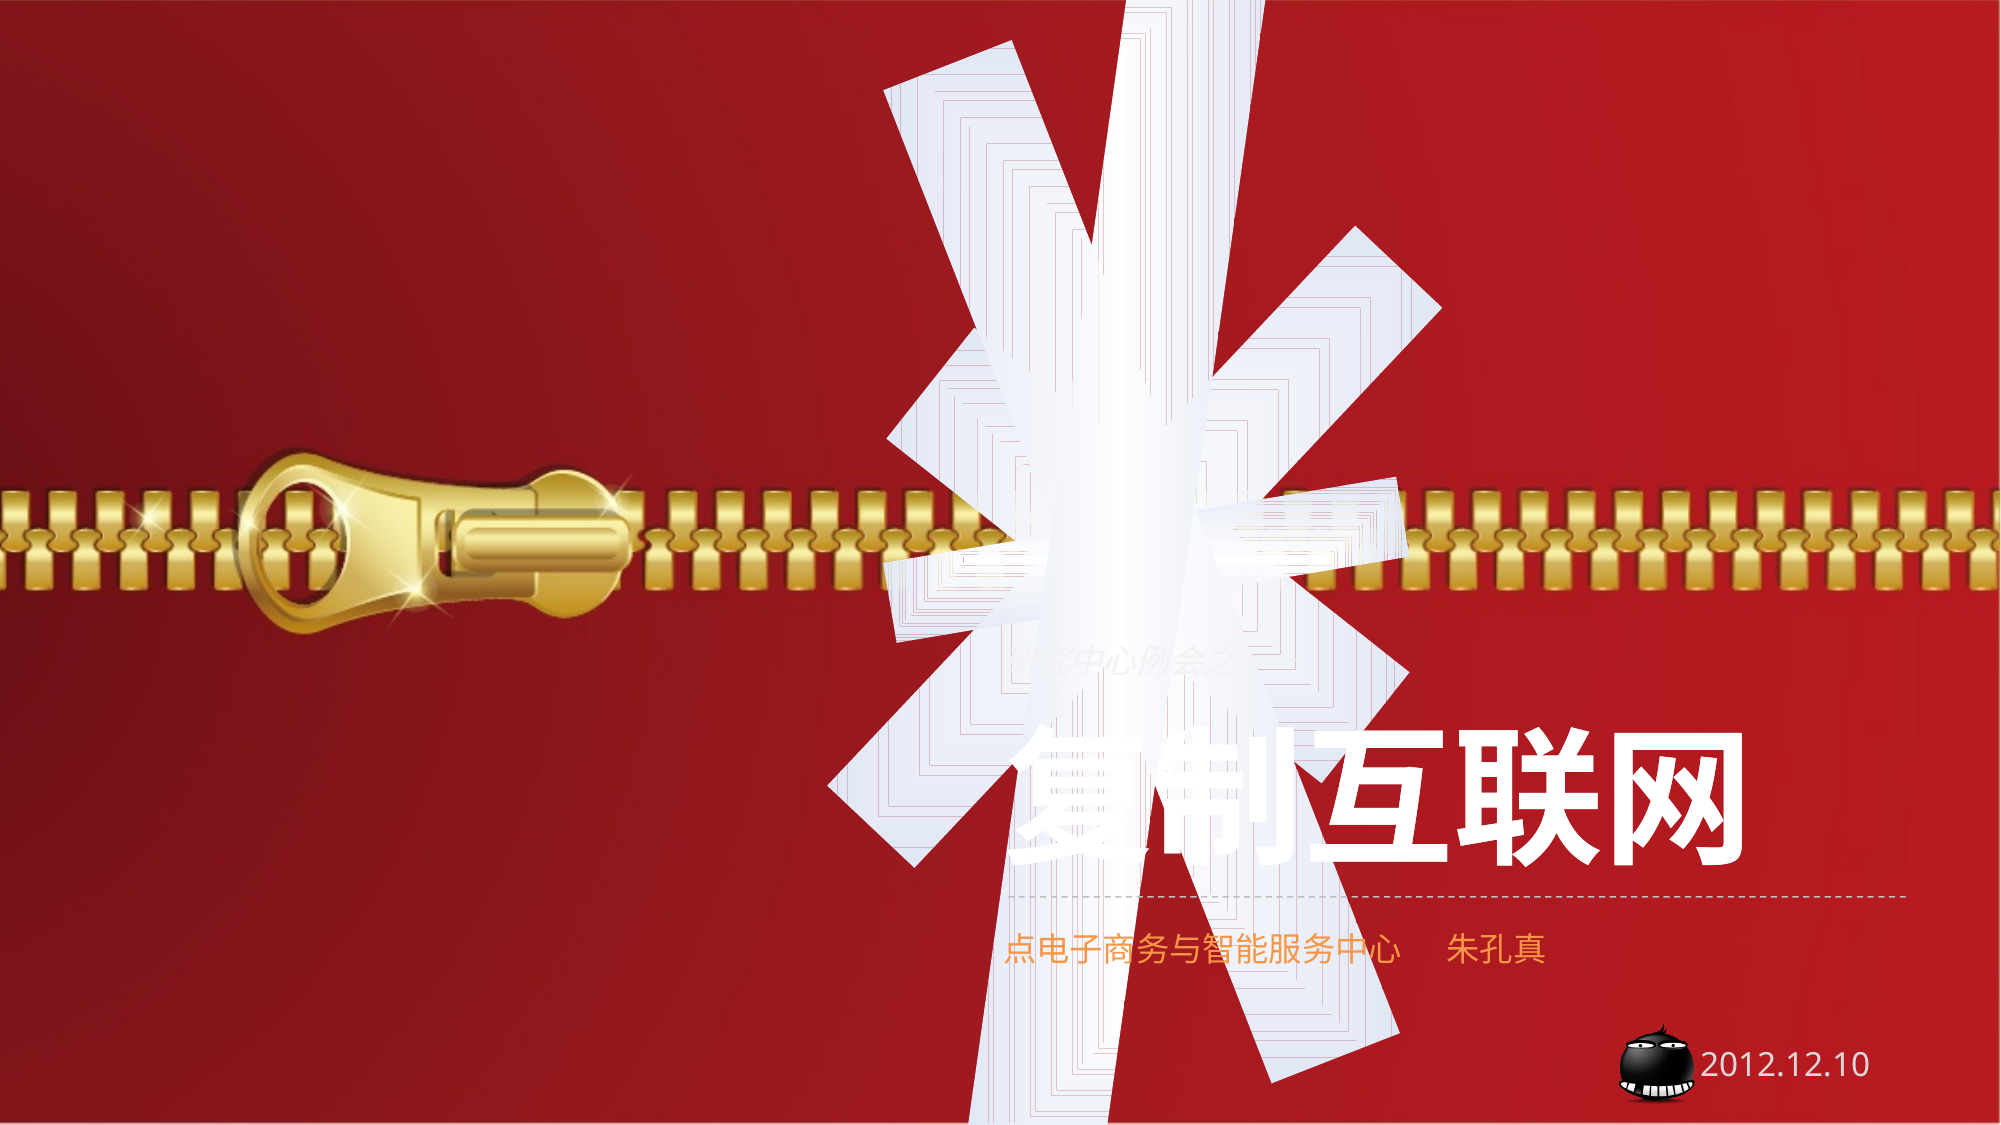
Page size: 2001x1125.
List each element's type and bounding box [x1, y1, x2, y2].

text_box [869, 0, 1426, 1125]
text_box [1615, 1022, 1934, 1105]
picture [1426, 0, 2001, 1125]
picture [0, 0, 869, 1125]
